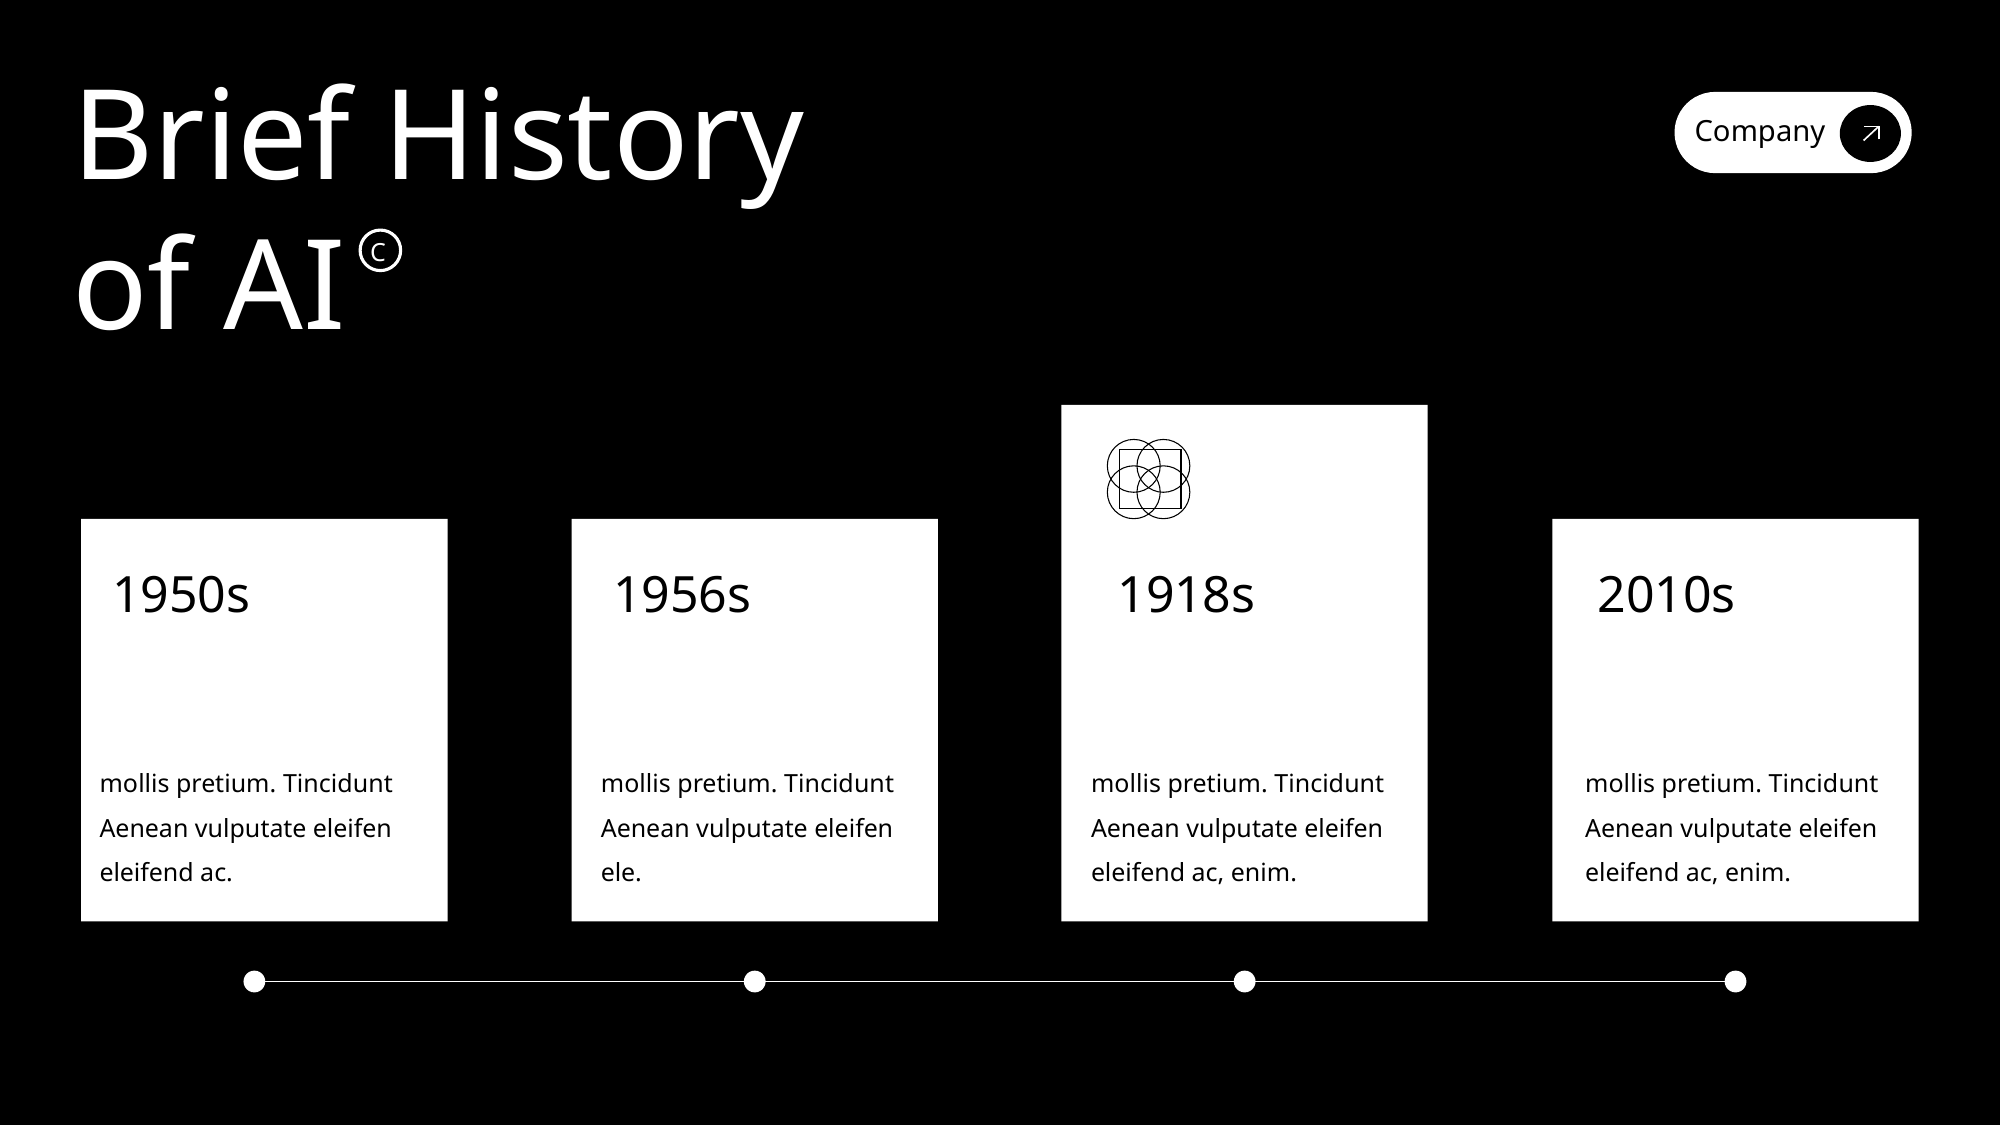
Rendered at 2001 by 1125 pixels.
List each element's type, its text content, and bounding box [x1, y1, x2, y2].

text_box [1107, 439, 1190, 519]
text_box 1956s [598, 555, 773, 631]
text_box Company [1679, 105, 1870, 155]
text_box [1060, 404, 1429, 922]
text_box [742, 982, 767, 994]
text_box [742, 969, 767, 981]
text_box [1850, 105, 1901, 162]
text_box [1232, 969, 1257, 981]
text_box mollis pretium. Tincidunt Aenean vulputate eleifen ele. [586, 744, 935, 895]
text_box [355, 228, 401, 275]
text_box [1673, 111, 1679, 154]
text_box Brief History of AI [57, 46, 1058, 362]
text_box [242, 969, 267, 994]
text_box [1680, 90, 1913, 175]
text_box [1551, 518, 1920, 922]
text_box 2010s [1582, 555, 1758, 631]
text_box mollis pretium. Tincidunt Aenean vulputate eleifen eleifend ac, enim. [1076, 744, 1425, 895]
text_box mollis pretium. Tincidunt Aenean vulputate eleifen eleifend ac. [84, 744, 434, 895]
text_box 1918s [1102, 555, 1277, 631]
text_box 1950s [97, 555, 272, 631]
text_box [1232, 982, 1257, 994]
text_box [1863, 126, 1879, 141]
text_box [571, 518, 939, 922]
text_box mollis pretium. Tincidunt Aenean vulputate eleifen eleifend ac, enim. [1570, 744, 1919, 895]
text_box [80, 518, 449, 922]
text_box [1723, 969, 1748, 994]
